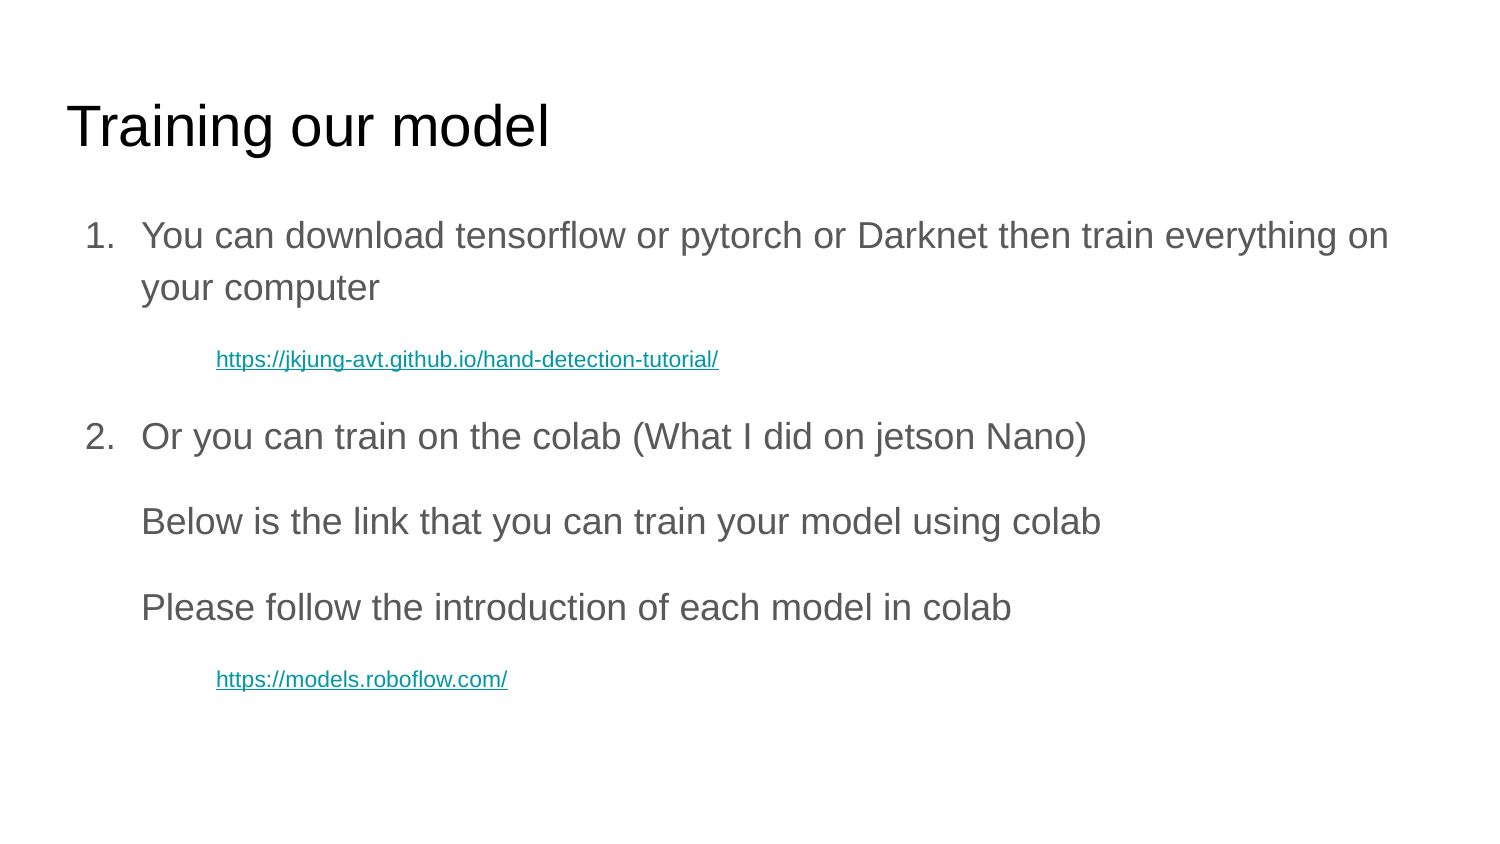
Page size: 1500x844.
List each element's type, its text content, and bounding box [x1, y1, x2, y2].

title Training our model [51, 72, 1449, 167]
list You can download tensorflow or pytorch or Darknet then train everything on your computer https://jkjung-avt.github.io/hand-detection-tutorial/ Or you can train on the colab (What I did on jetson Nano) Below is the link that you can train your model using colab Please follow the introduction of each model in colab https://models.roboflow.com/ [51, 189, 1449, 750]
